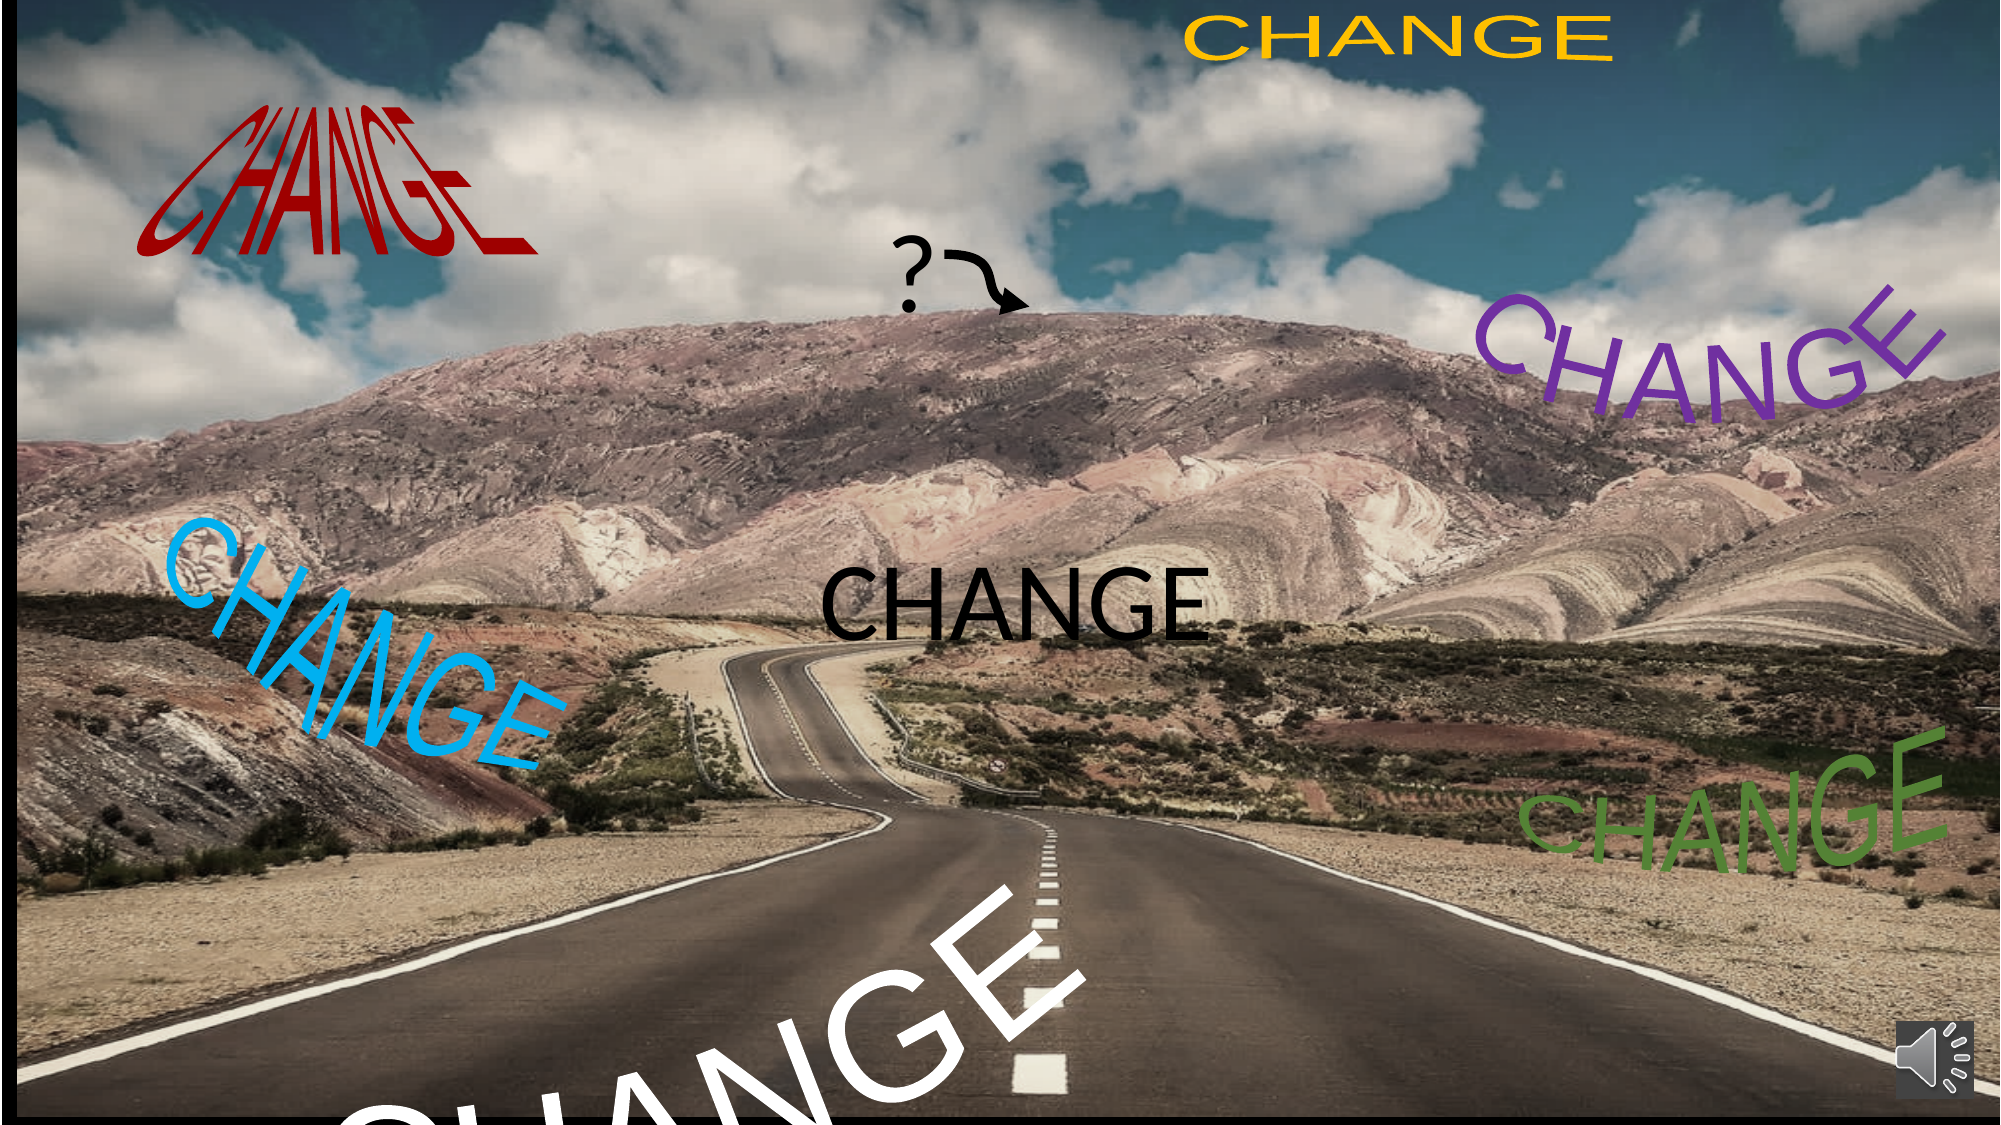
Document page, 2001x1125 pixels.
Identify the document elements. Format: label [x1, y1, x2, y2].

text_box [944, 254, 1030, 307]
picture [16, 0, 2000, 1117]
